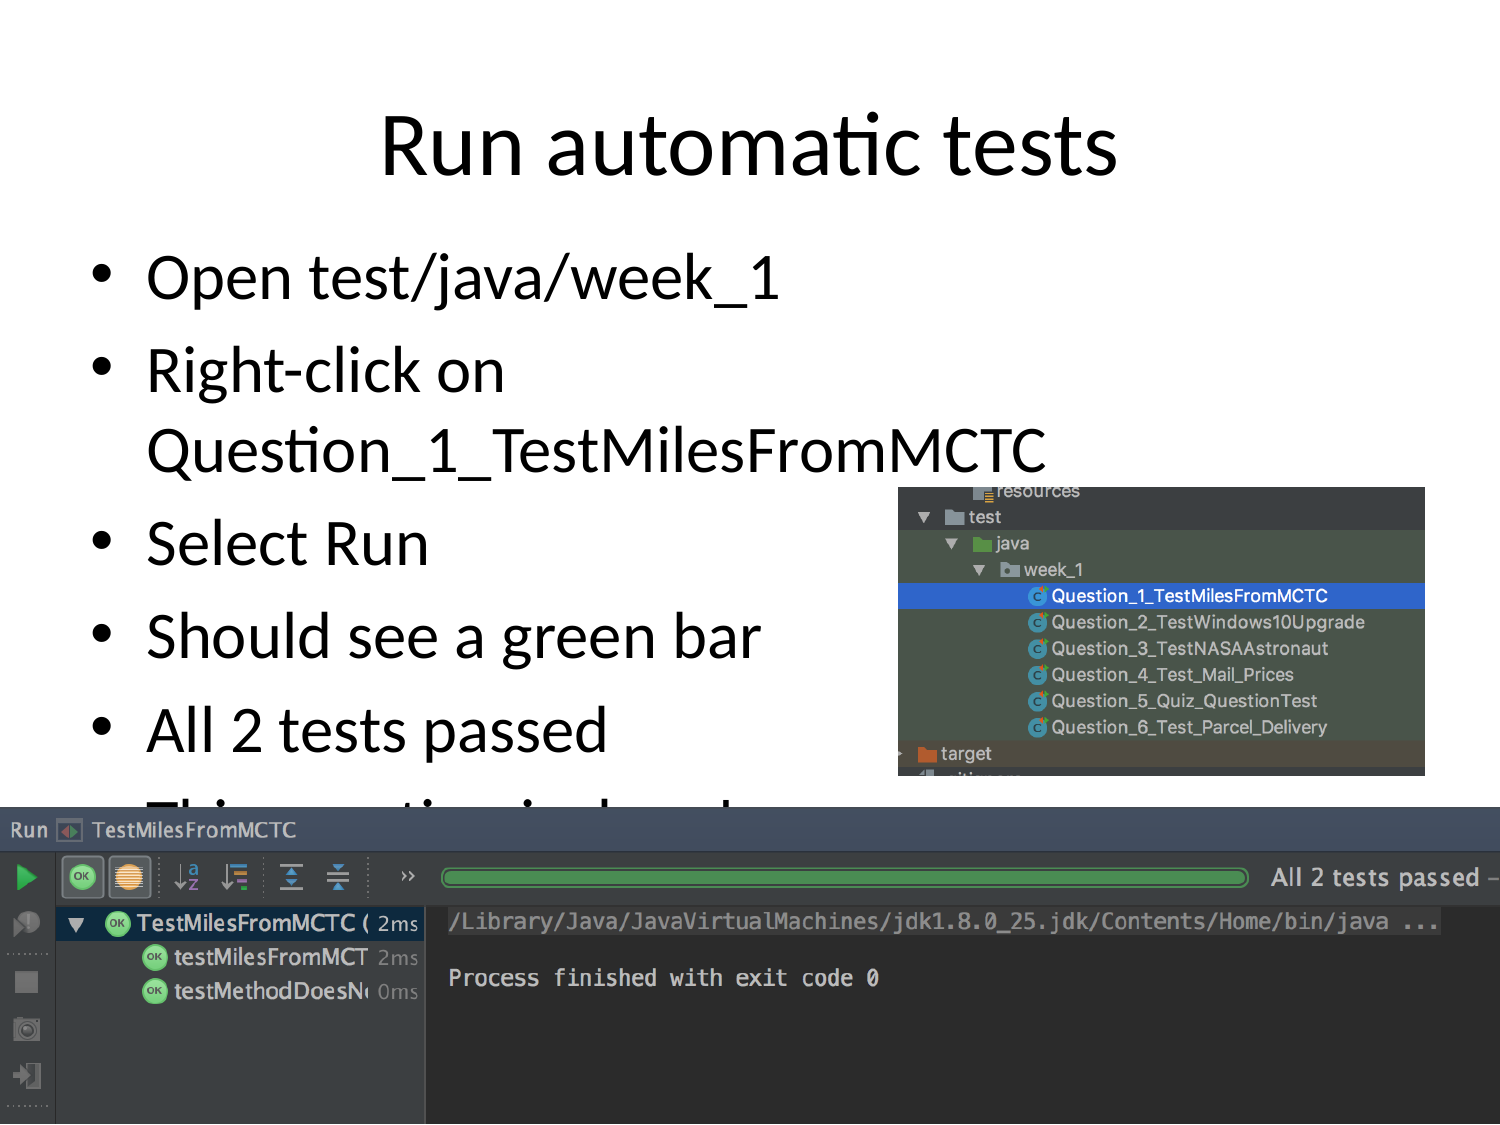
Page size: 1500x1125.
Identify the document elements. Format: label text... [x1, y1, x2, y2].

picture [0, 807, 1500, 1124]
title Run automatic tests [75, 45, 1425, 224]
list Open test/java/week_1 Right-click on Question_1_TestMilesFromMCTC Select Run Should see a green bar All 2 tests passed This question is done! [75, 224, 1425, 806]
picture [898, 487, 1426, 776]
